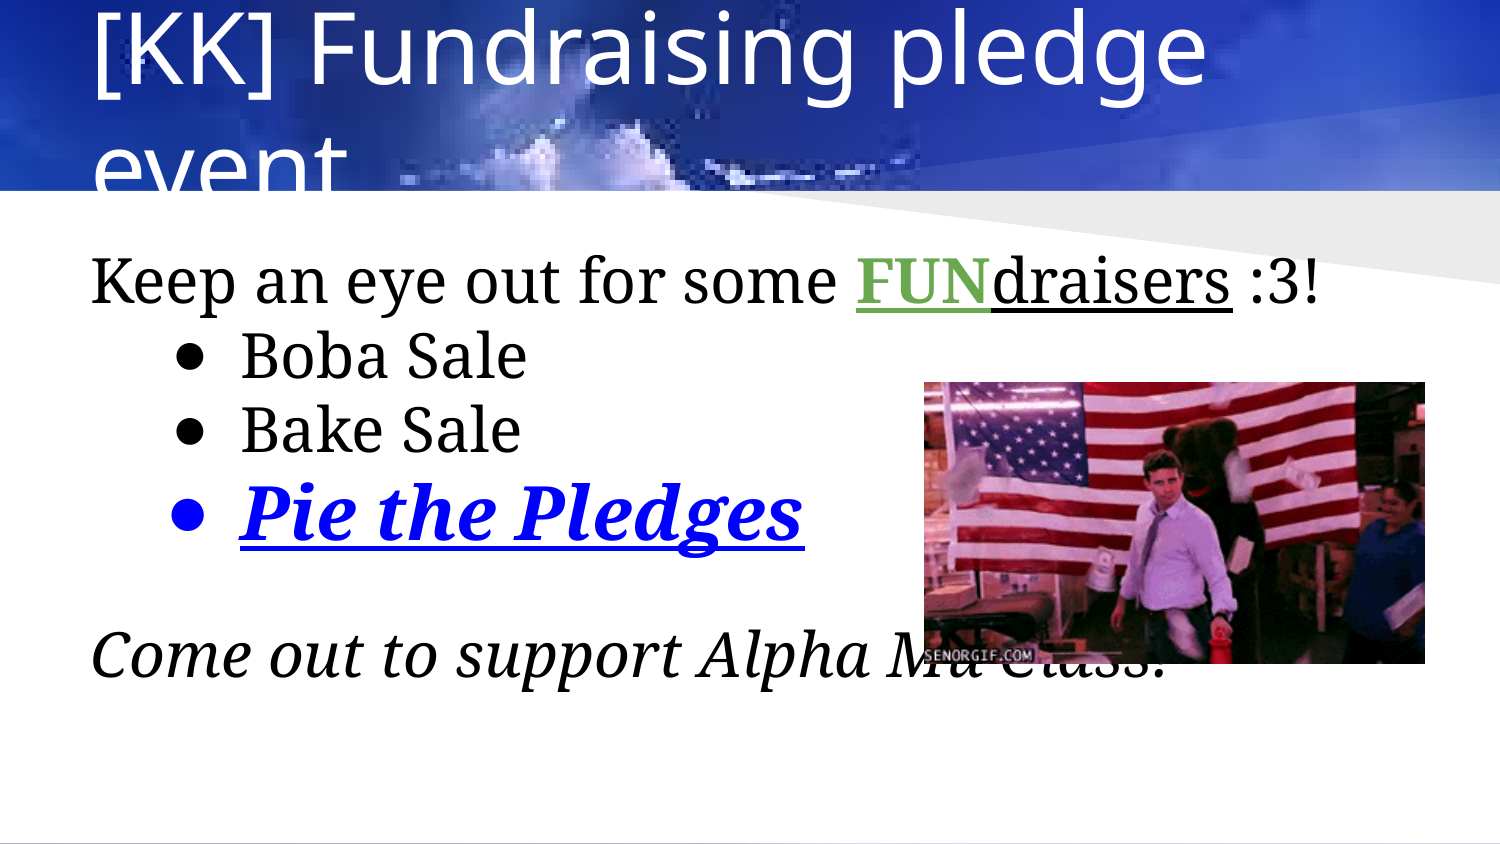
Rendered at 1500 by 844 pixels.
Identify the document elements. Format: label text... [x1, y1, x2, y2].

picture [924, 382, 1426, 665]
picture [0, 0, 1500, 190]
list Keep an eye out for some FUNdraisers :3! Boba Sale Bake Sale Pie the Pledges Come out to support Alpha Mu Class! [75, 198, 1425, 810]
title [KK] Fundraising pledge event [75, 33, 1425, 175]
